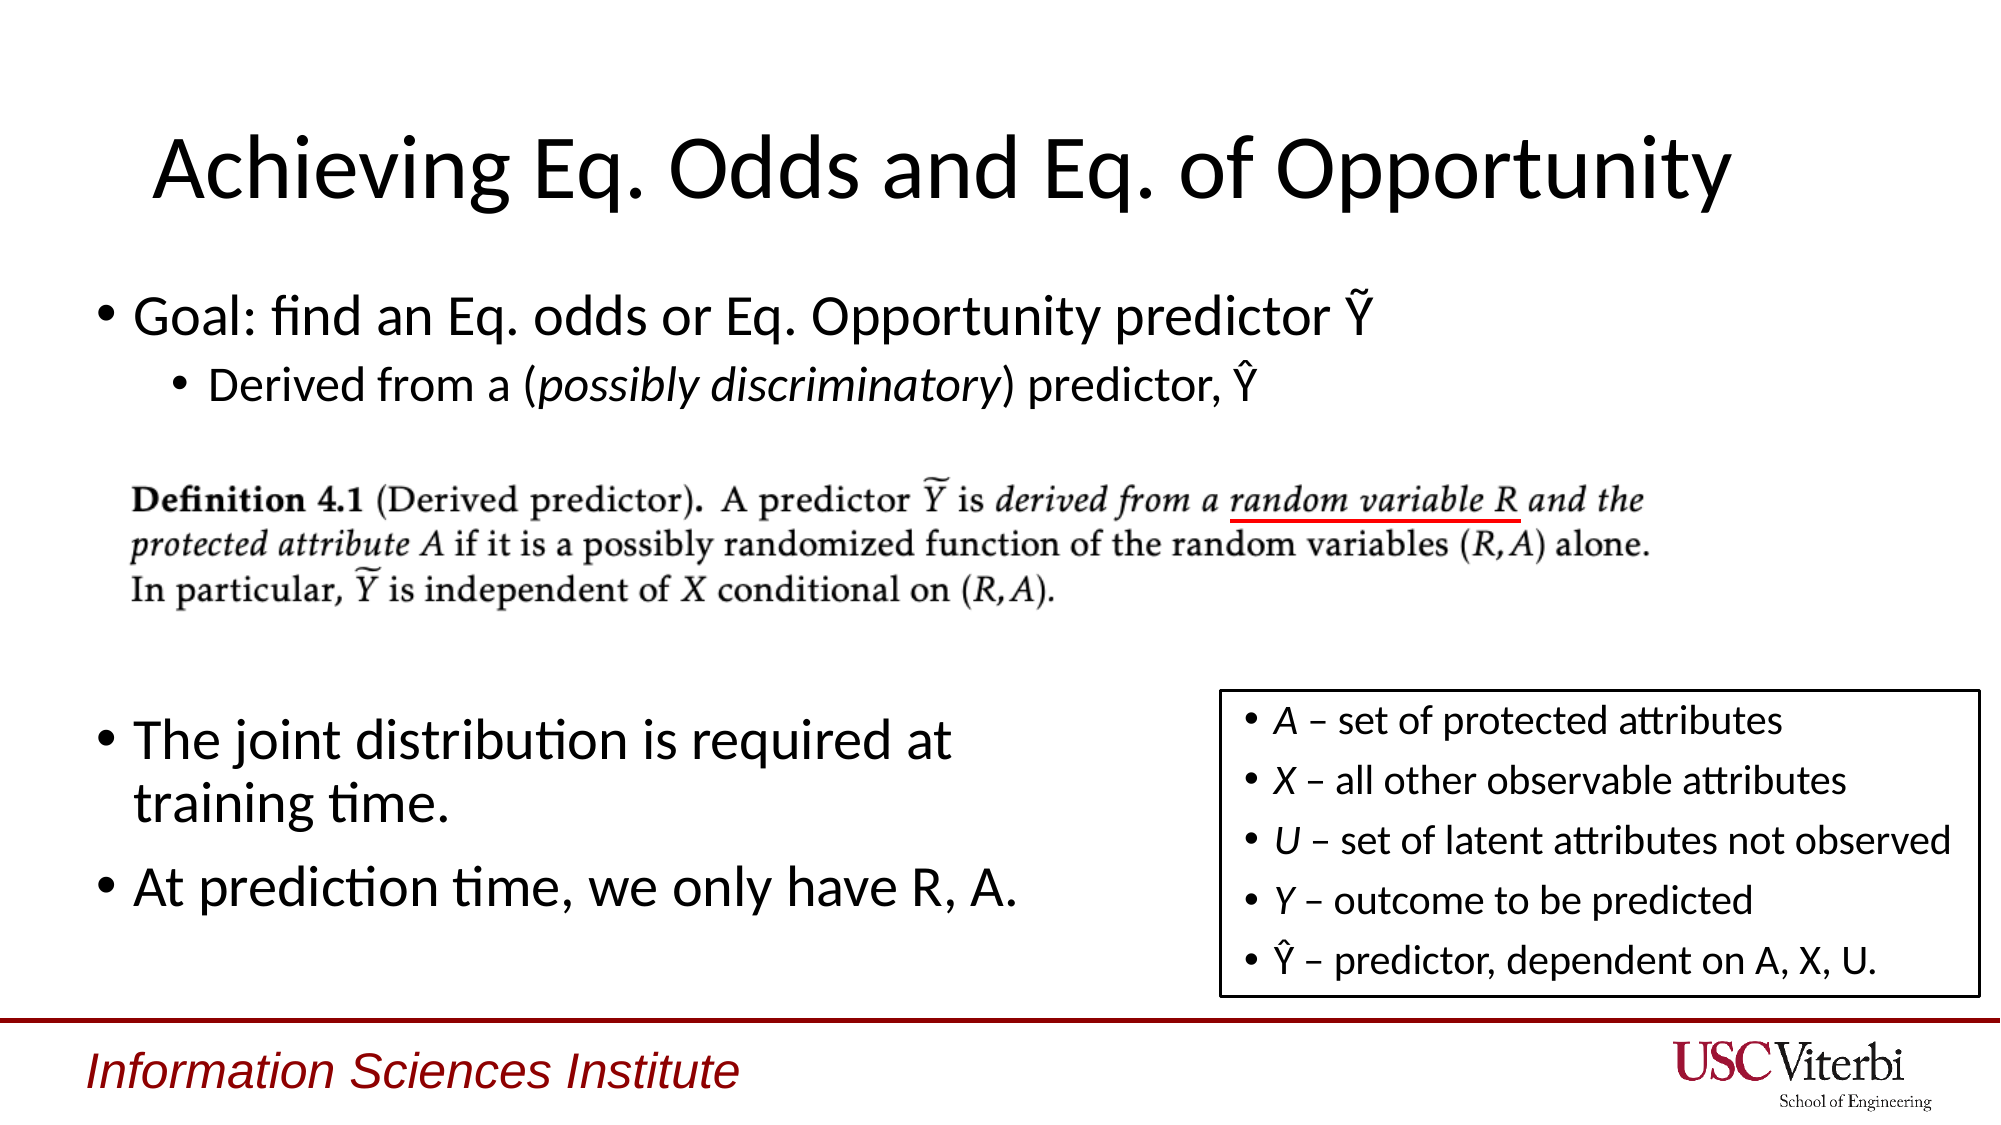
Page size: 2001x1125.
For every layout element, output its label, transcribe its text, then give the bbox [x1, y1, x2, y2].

list A – set of protected attributes X – all other observable attributes U – set of latent attributes not observed Y – outcome to be predicted Ŷ – predictor, dependent on A, X, U. [1220, 690, 1980, 997]
list Goal: find an Eq. odds or Eq. Opportunity predictor Ỹ Derived from a (possibly discriminatory) predictor, Ŷ The joint distribution is required at training time. At prediction time, we only have R, A. [81, 277, 1807, 992]
title Achieving Eq. Odds and Eq. of Opportunity [137, 59, 1863, 278]
picture [1641, 1027, 1964, 1118]
picture [122, 473, 1662, 617]
